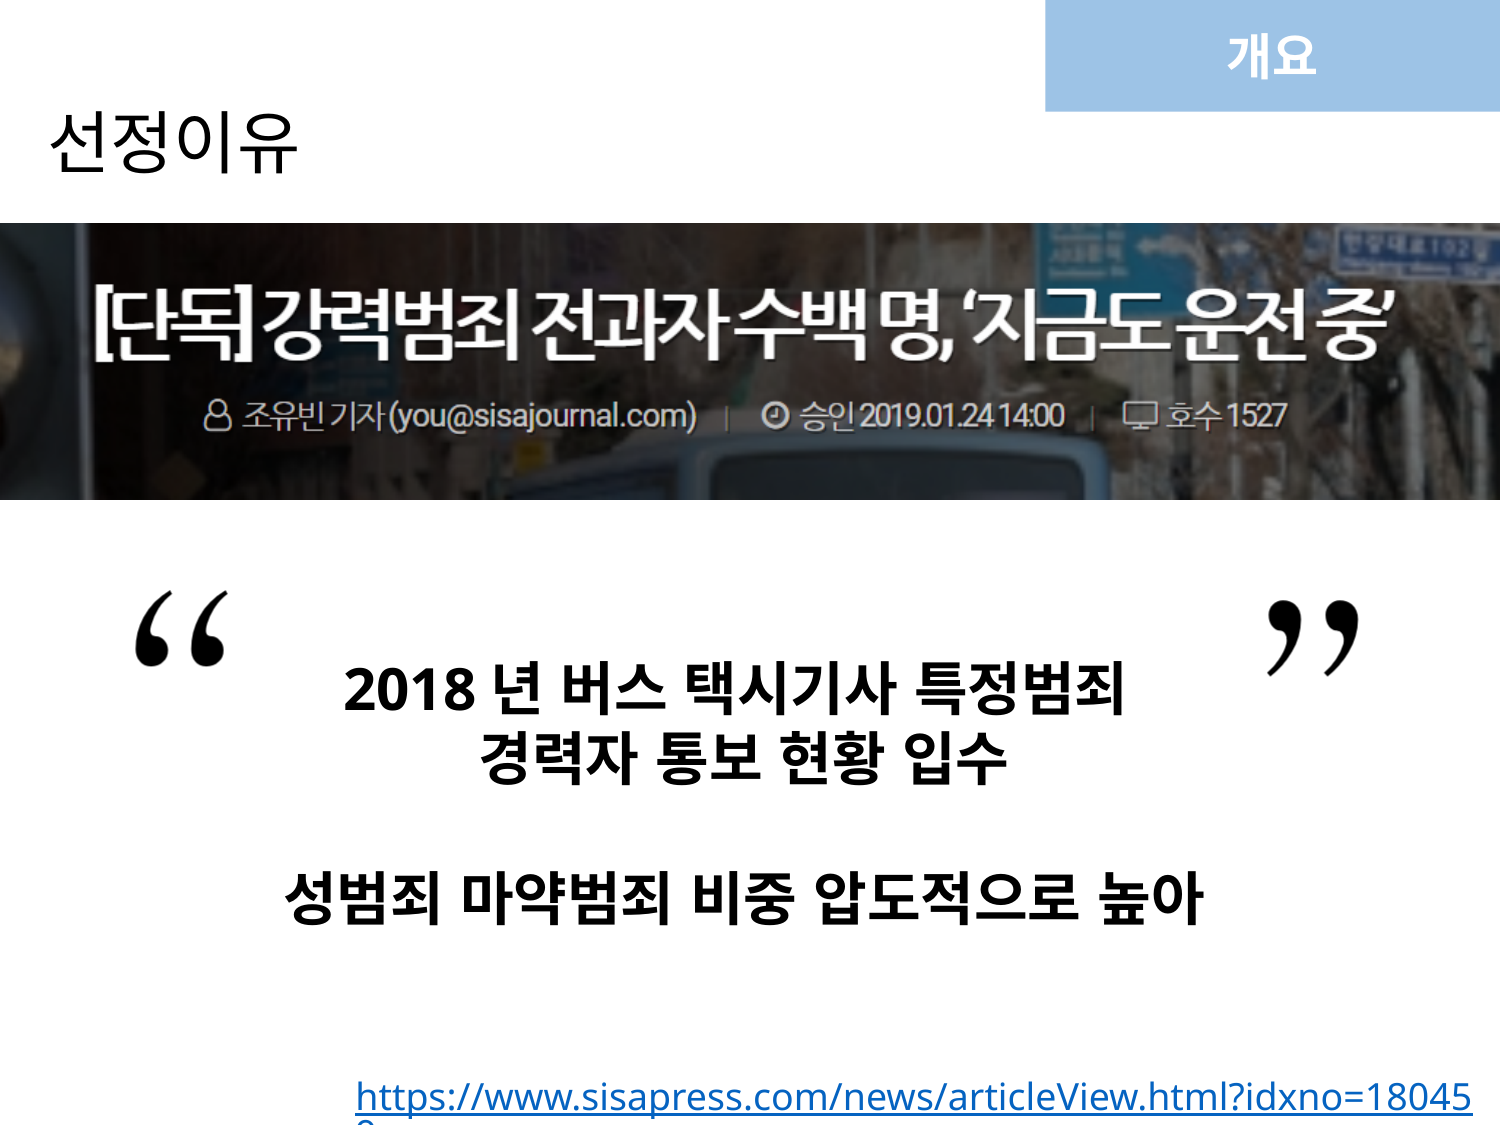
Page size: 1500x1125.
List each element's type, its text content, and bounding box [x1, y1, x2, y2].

picture [0, 223, 1500, 441]
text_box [0, 441, 1500, 1056]
text_box 선정이유 [32, 37, 553, 223]
text_box https://www.sisapress.com/news/articleView.html?idxno=180459 [340, 1065, 1500, 1125]
text_box 개요 [1044, 0, 1500, 113]
